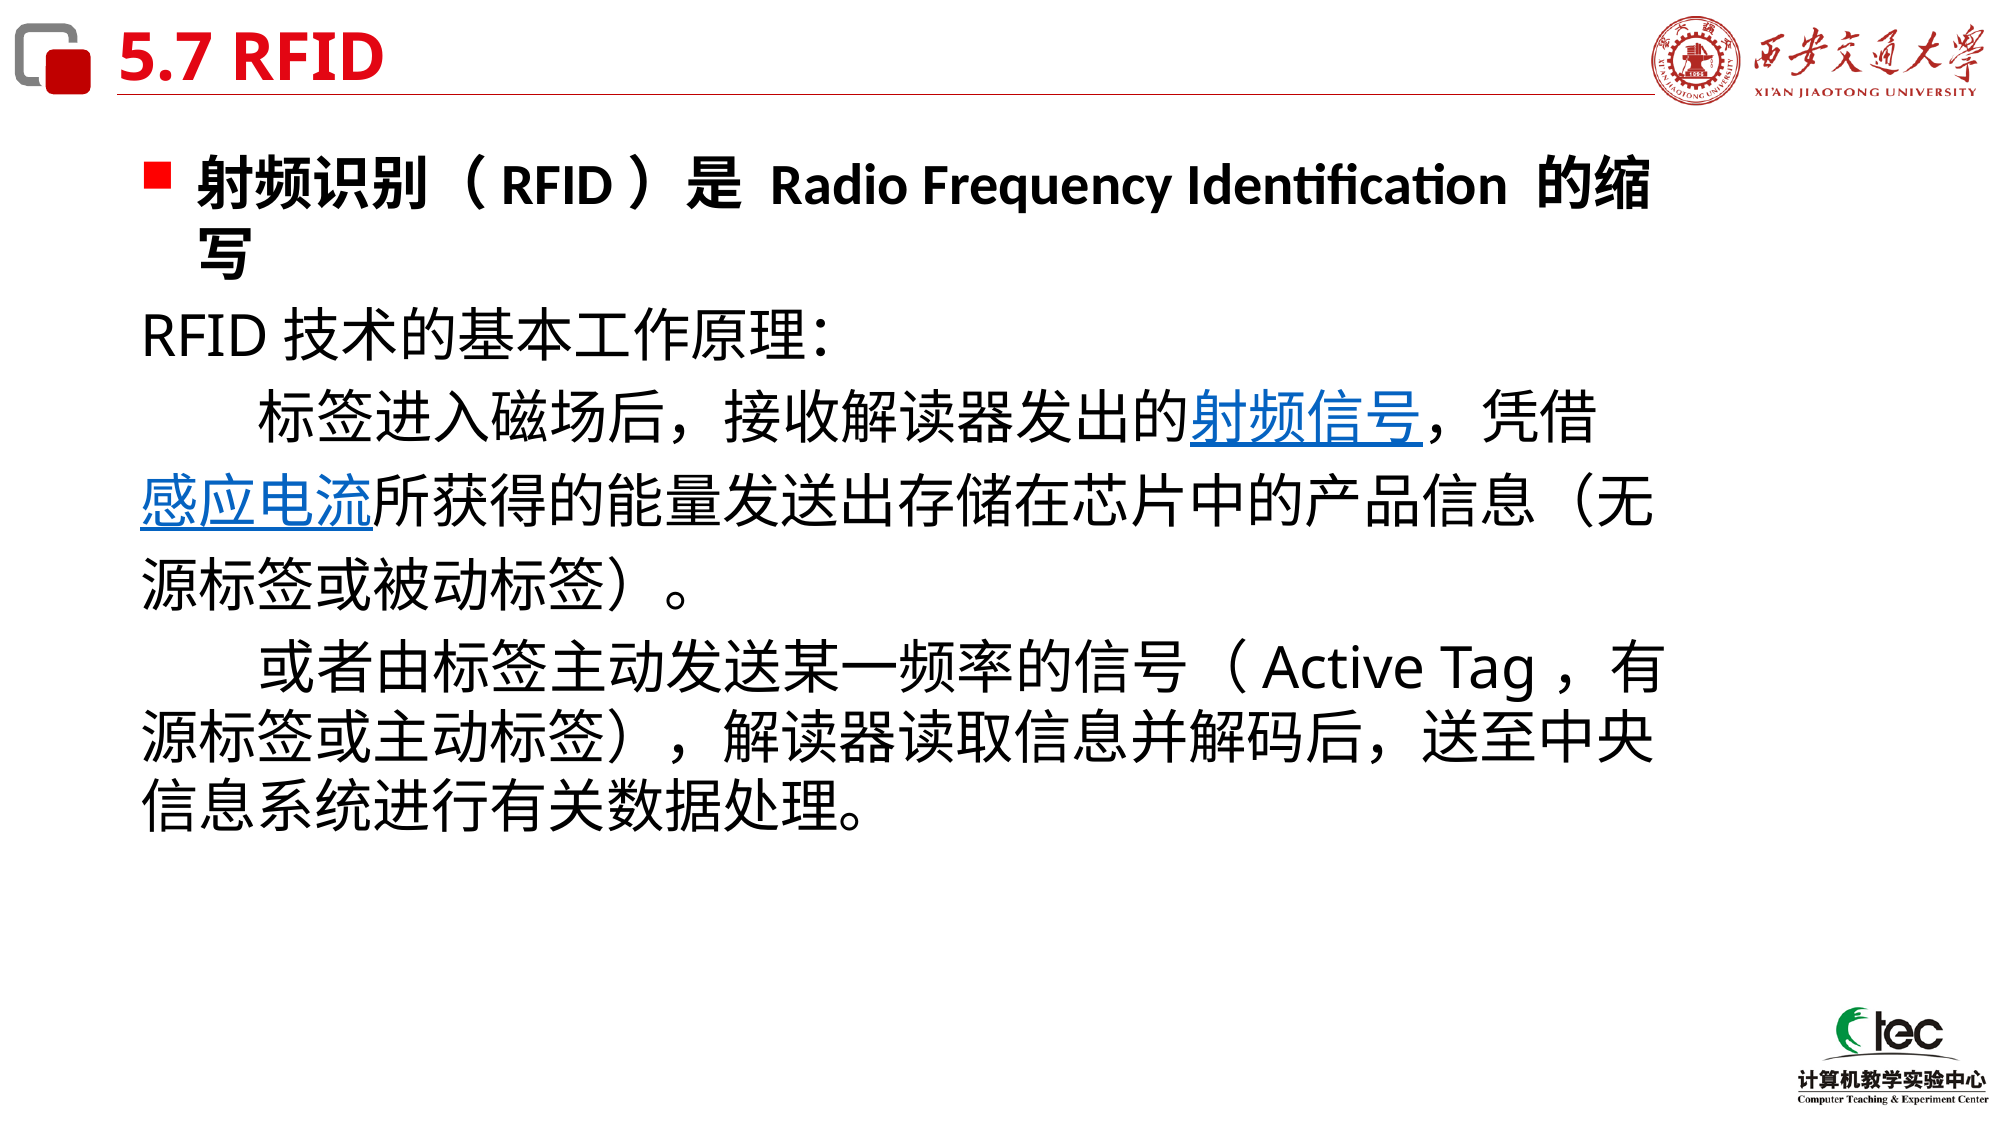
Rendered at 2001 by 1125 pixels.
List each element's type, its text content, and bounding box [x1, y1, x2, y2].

picture [1788, 993, 2000, 1125]
picture [1647, 12, 1995, 109]
text_box 5.7 RFID [103, 6, 1789, 102]
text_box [19, 27, 91, 95]
text_box 射频识别（RFID）是 Radio Frequency Identification 的缩写 RFID技术的基本工作原理： 标签进入磁场后，接收解读器发出的射频信号，凭借感应电流所获得的能量发送出存储在芯片中的产品信息（无源标签或被动标签）。 或者由标签主动发送某一频率的信号（Active Tag，有源标签或主动标签），解读器读取信息并解码后，送至中央信息系统进行有关数据处理。 [125, 139, 1719, 934]
